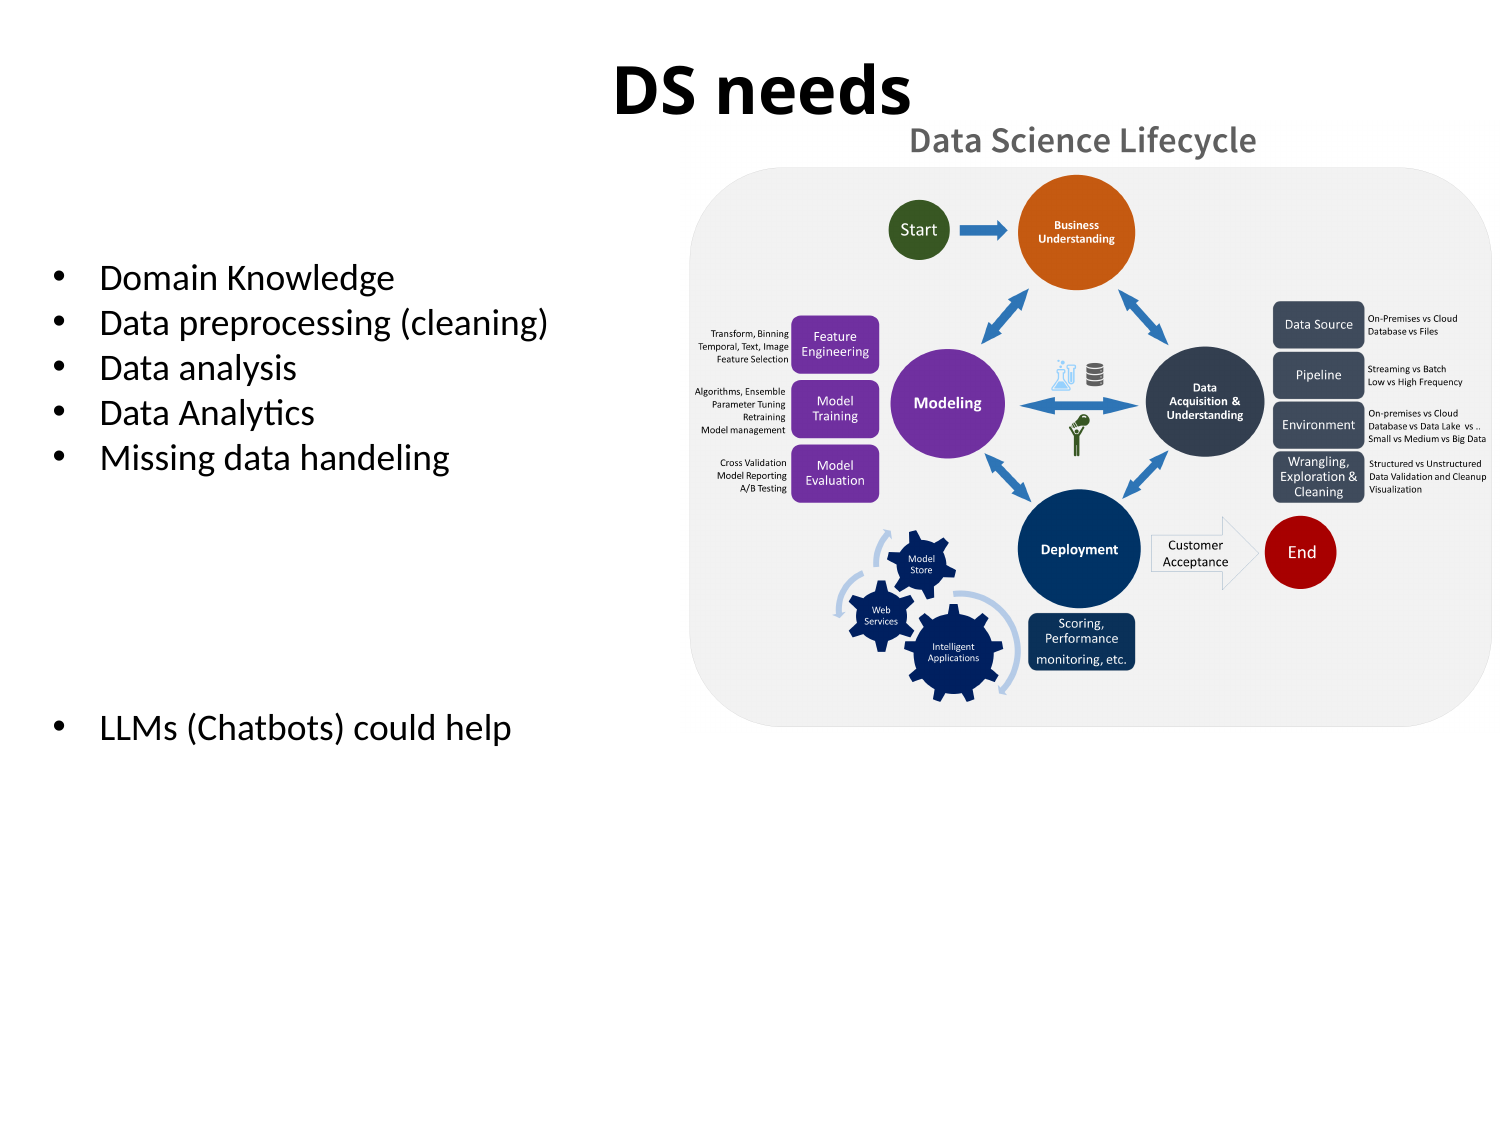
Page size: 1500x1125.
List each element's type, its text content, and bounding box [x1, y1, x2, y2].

title DS needs [37, 0, 1487, 183]
text_box Domain Knowledge Data preprocessing (cleaning) Data analysis Data Analytics Missing data handeling LLMs (Chatbots) could help [37, 245, 617, 801]
picture [680, 120, 1500, 733]
